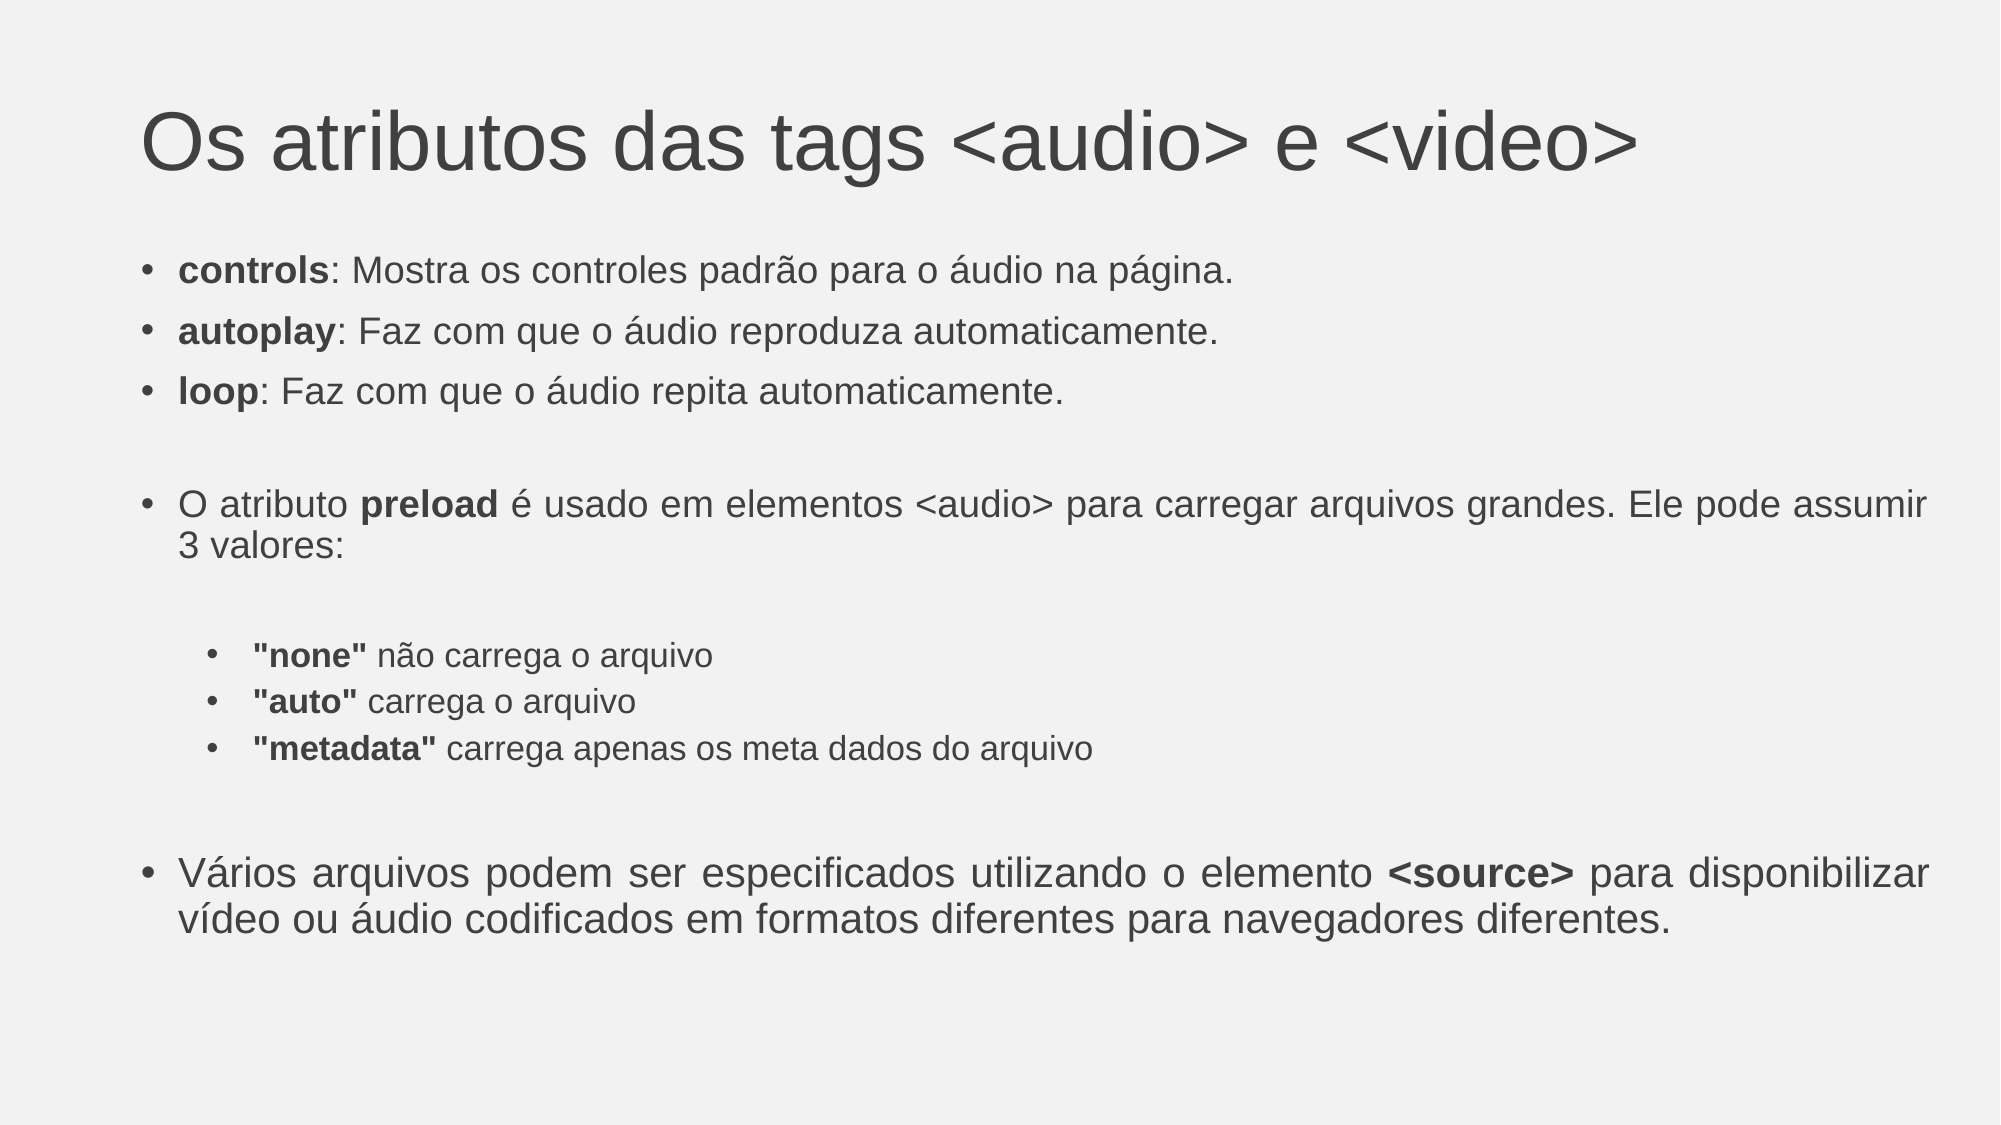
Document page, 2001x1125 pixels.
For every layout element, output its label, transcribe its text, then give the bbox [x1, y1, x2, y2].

list controls: Mostra os controles padrão para o áudio na página. autoplay: Faz com que o áudio reproduza automaticamente. loop: Faz com que o áudio repita automaticamente. O atributo preload é usado em elementos <audio> para carregar arquivos grandes. Ele pode assumir 3 valores: "none" não carrega o arquivo "auto" carrega o arquivo "metadata" carrega apenas os meta dados do arquivo Vários arquivos podem ser especificados utilizando o elemento <source> para disponibilizar vídeo ou áudio codificados em formatos diferentes para navegadores diferentes. [125, 243, 1945, 986]
title Os atributos das tags <audio> e <video> [125, 50, 1721, 238]
